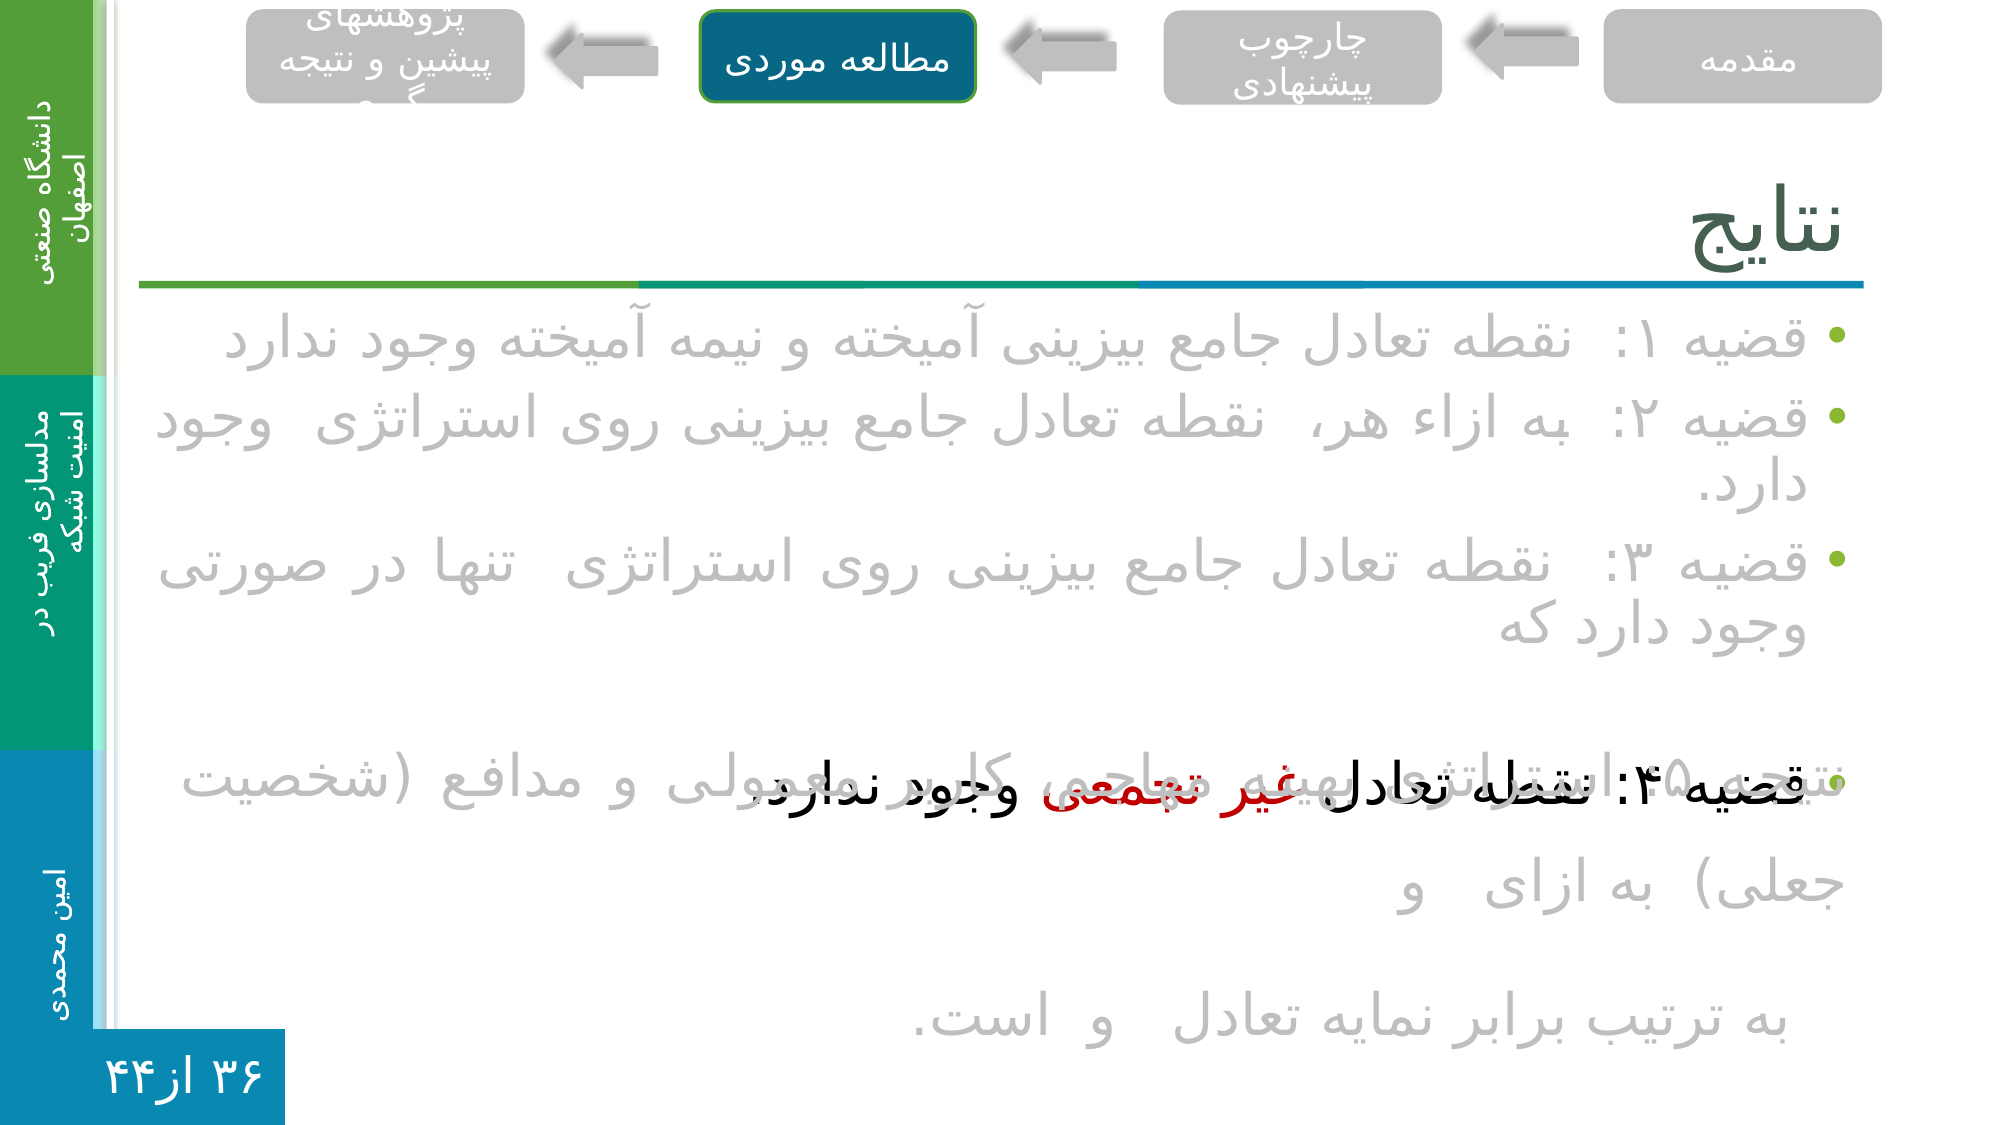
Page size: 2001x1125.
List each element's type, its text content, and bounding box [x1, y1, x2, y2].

text_box ۳۶ از۴۴ [84, 1029, 285, 1125]
text_box [1474, 23, 1579, 80]
text_box مطالعه موردی [698, 9, 978, 104]
text_box [553, 32, 659, 90]
text_box [1012, 27, 1117, 85]
title نتایج [137, 154, 1863, 278]
text_box چارچوب پیشنهادی [1163, 10, 1443, 105]
text_box مقدمه [1603, 9, 1883, 104]
text_box پژوهشهای پیشین و نتیجه گیری [246, 9, 525, 104]
